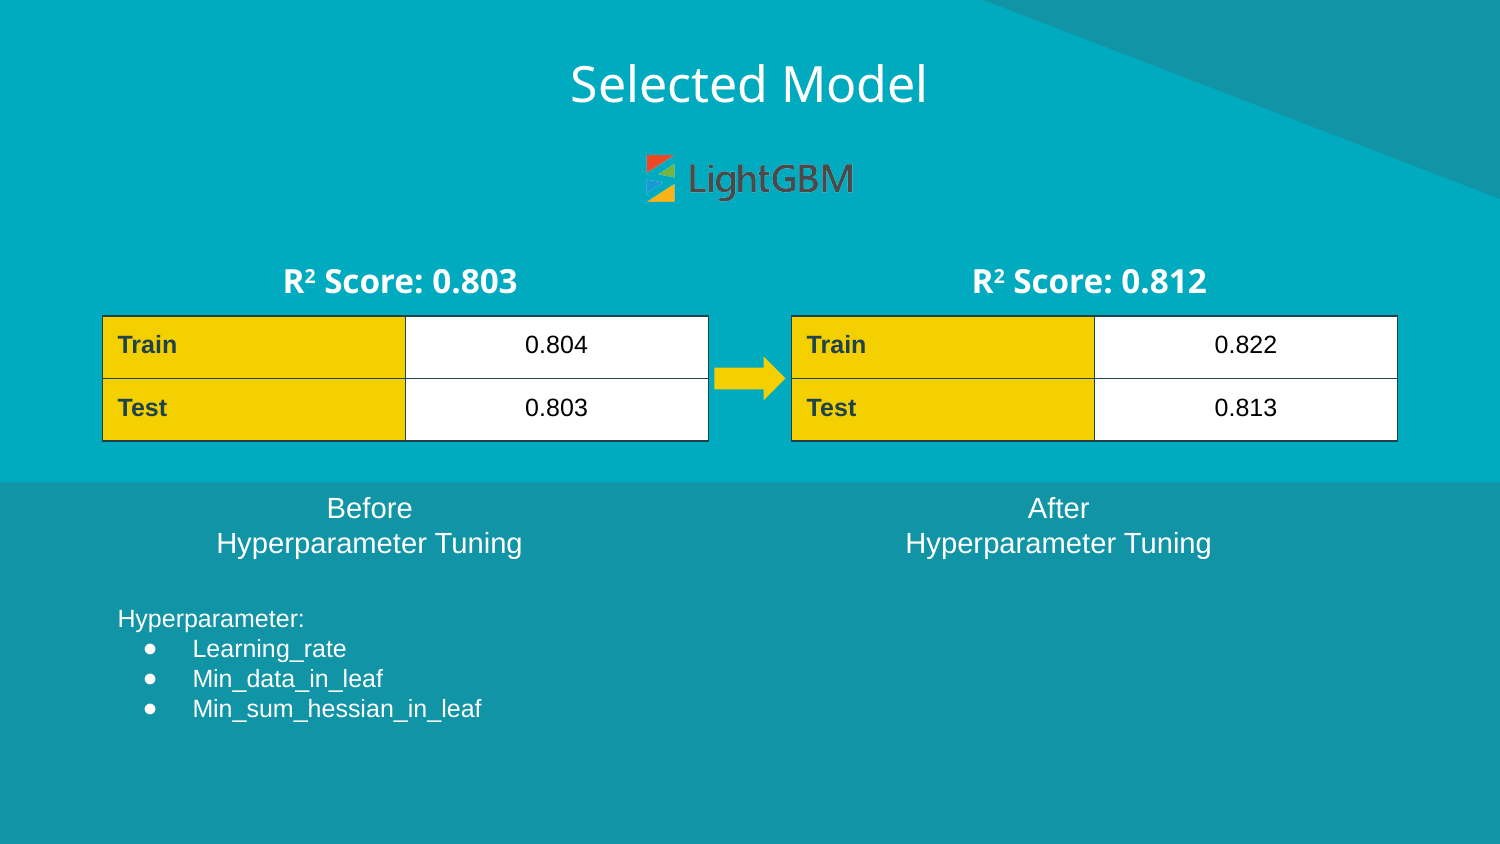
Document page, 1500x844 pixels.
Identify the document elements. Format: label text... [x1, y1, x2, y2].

text_box R2 Score: 0.803 [267, 245, 544, 316]
table_header 0.822 [1095, 317, 1397, 378]
table_cell 0.813 [1095, 379, 1397, 440]
table_header 0.804 [406, 317, 708, 378]
table_header Train [792, 317, 1094, 378]
text_box Hyperparameter: Learning_rate Min_data_in_leaf Min_sum_hessian_in_leaf [102, 587, 505, 738]
table_header Train [103, 317, 405, 378]
picture [640, 123, 859, 233]
text_box R2 Score: 0.812 [956, 245, 1233, 316]
table_cell 0.803 [406, 379, 708, 440]
text_box After Hyperparameter Tuning [878, 474, 1240, 575]
table_cell Test [103, 379, 405, 440]
text_box Before Hyperparameter Tuning [189, 474, 551, 575]
table_cell Test [792, 379, 1094, 440]
text_box [714, 356, 786, 401]
title Selected Model [116, 35, 1383, 130]
